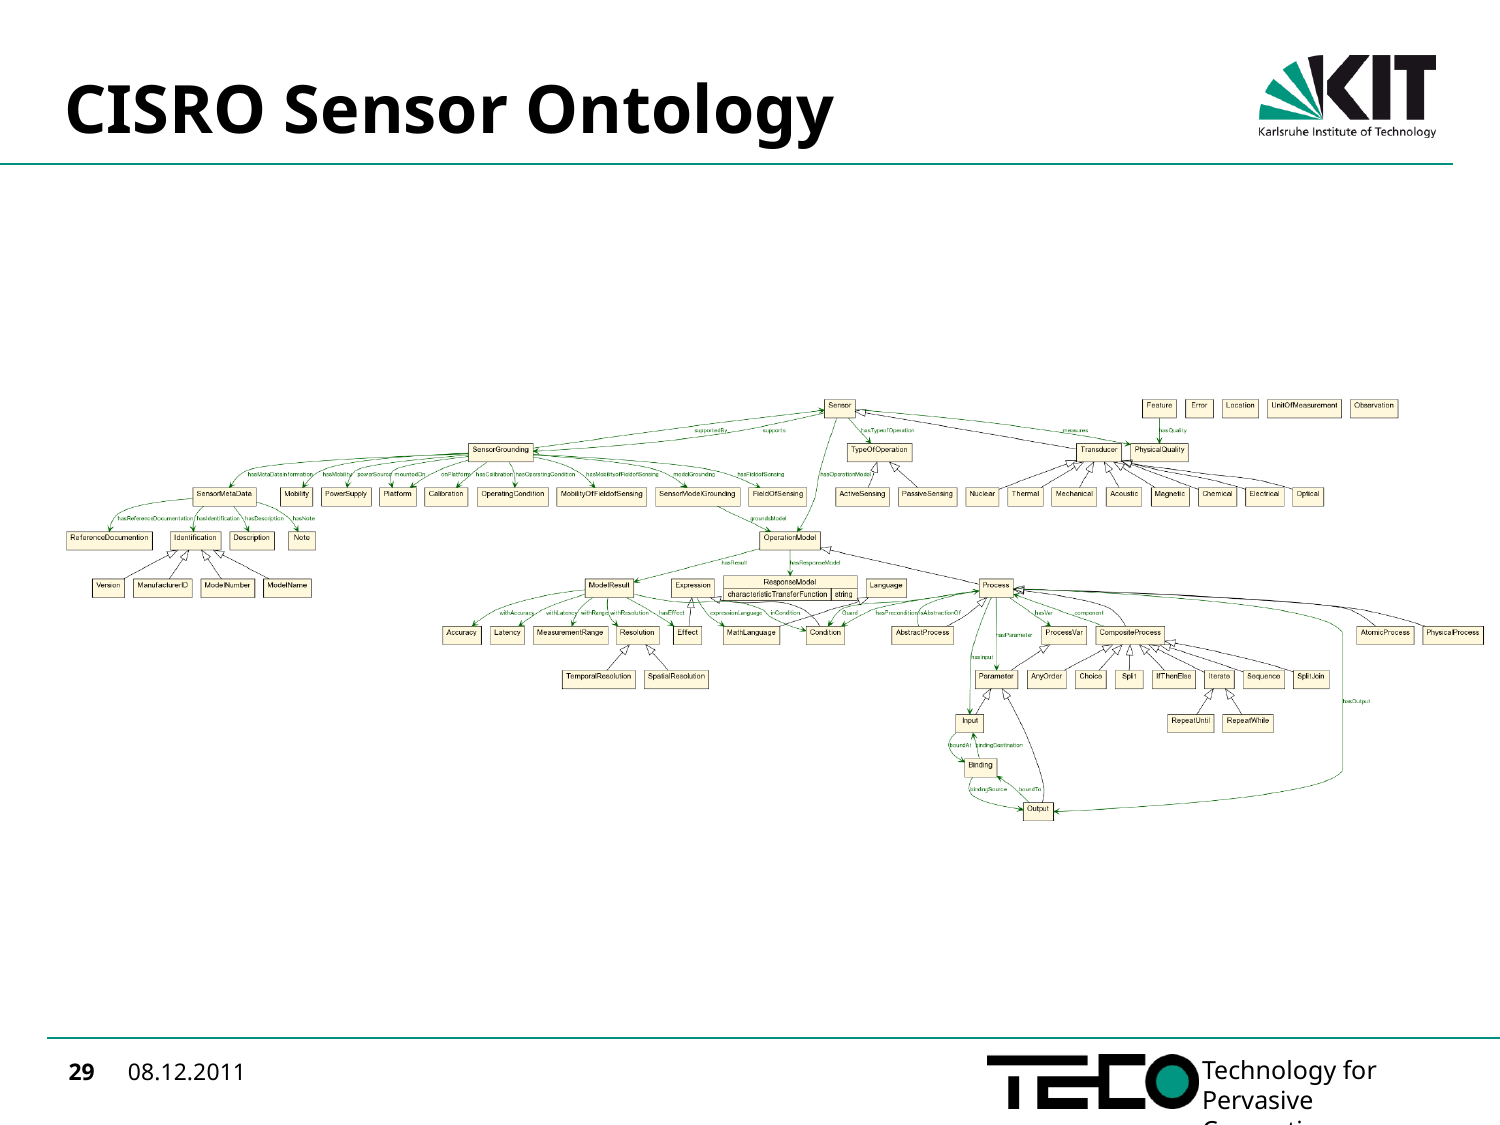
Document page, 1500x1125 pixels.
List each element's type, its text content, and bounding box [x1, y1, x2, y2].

title CISRO Sensor Ontology [63, 54, 1199, 148]
picture [987, 1054, 1199, 1109]
picture [63, 396, 1486, 823]
picture [1257, 55, 1436, 138]
